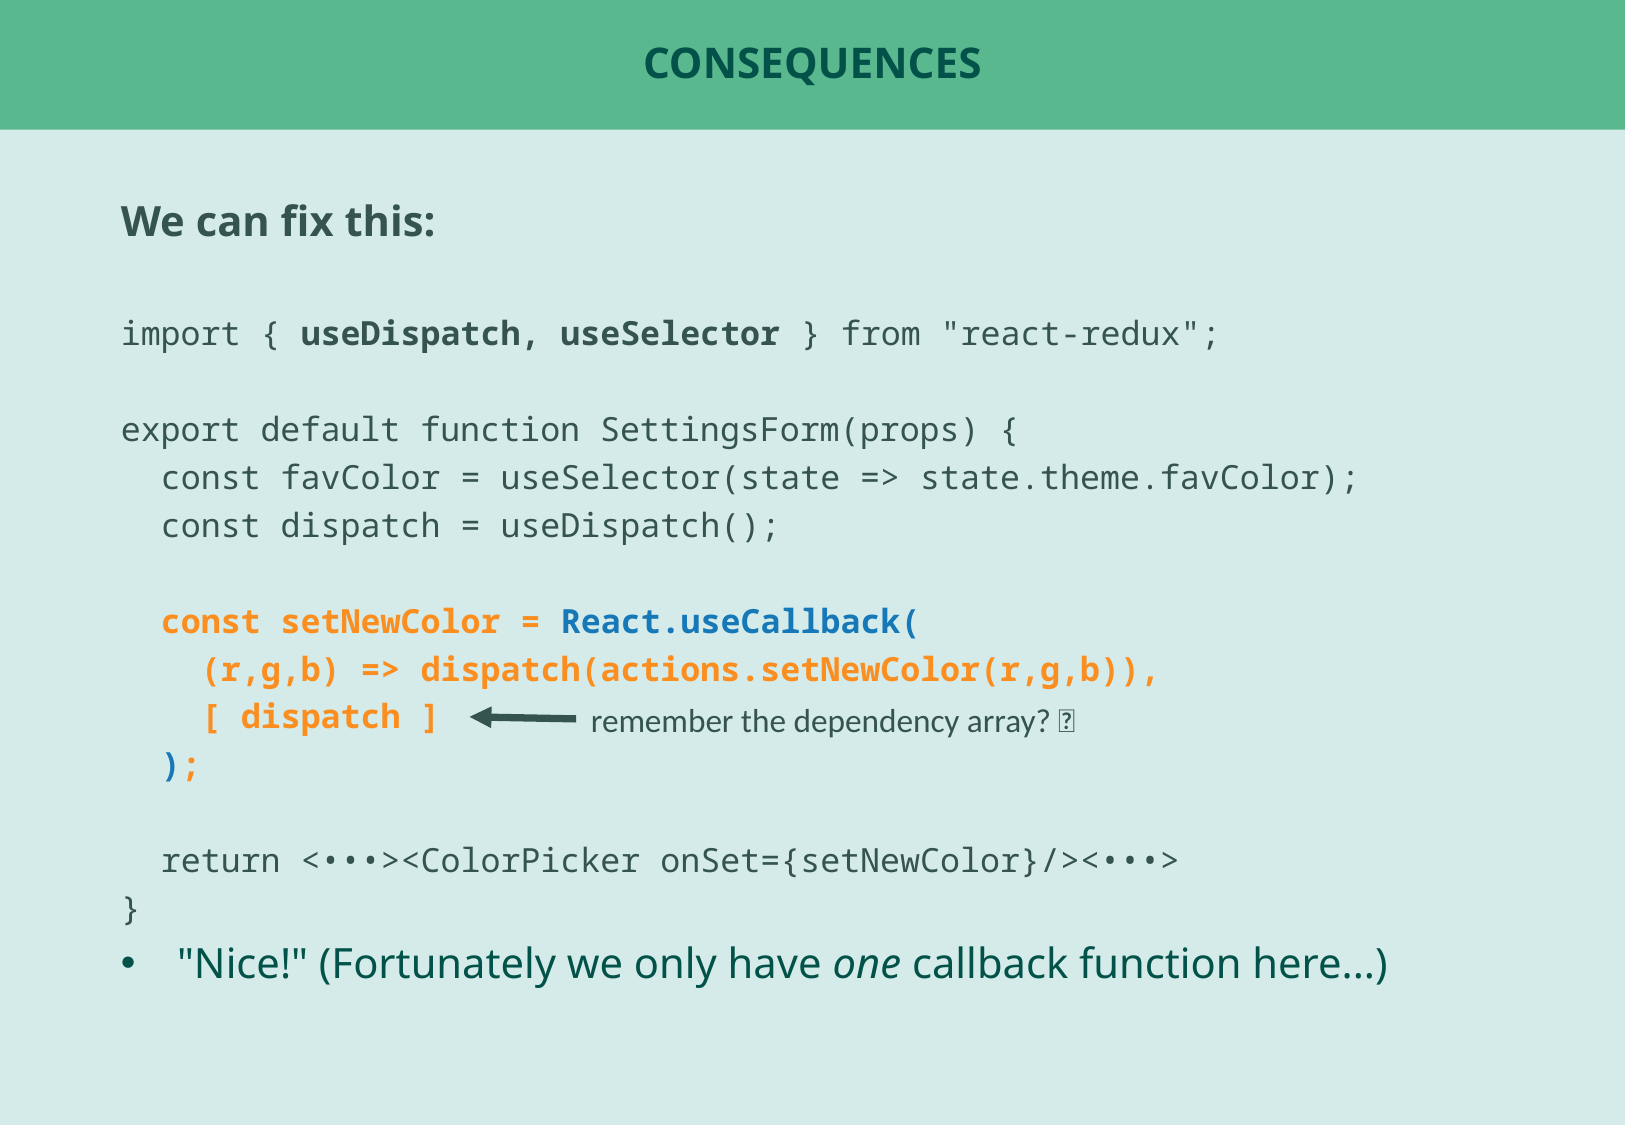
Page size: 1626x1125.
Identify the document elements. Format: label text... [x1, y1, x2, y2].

title Consequences [0, 0, 1625, 130]
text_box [469, 691, 1103, 748]
text_box We can fix this: import { useDispatch, useSelector } from "react-redux"; export default function SettingsForm(props) { const favColor = useSelector(state => state.theme.favColor); const dispatch = useDispatch(); const setNewColor = React.useCallback( (r,g,b) => dispatch(actions.setNewColor(r,g,b)), [ dispatch ] ); return <•••><ColorPicker onSet={setNewColor}/><•••> } "Nice!" (Fortunately we only have one callback function here...) [106, 177, 1557, 995]
